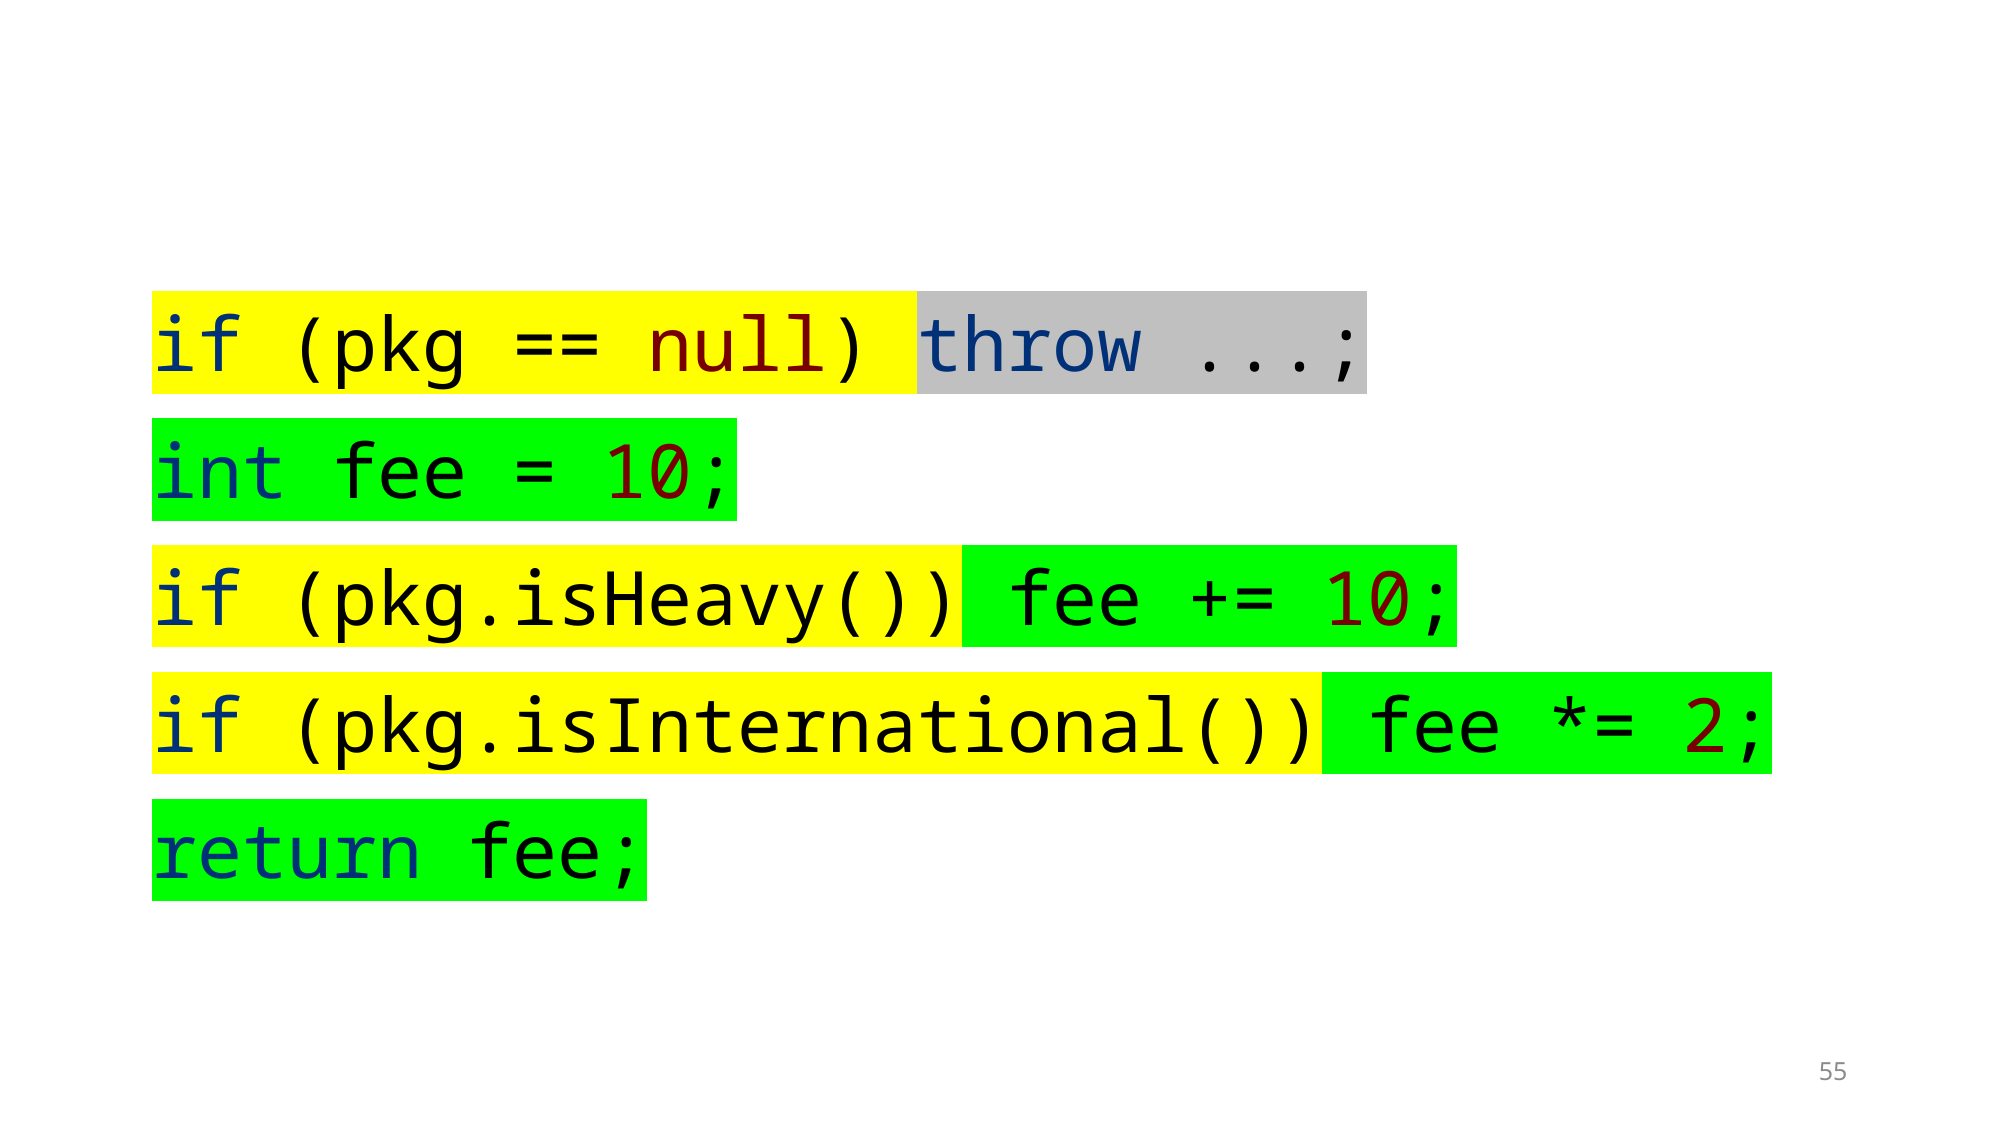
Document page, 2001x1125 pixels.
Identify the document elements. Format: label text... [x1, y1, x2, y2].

list if (pkg == null) throw ...; int fee = 10; if (pkg.isHeavy()) fee += 10; if (pkg.isInternational()) fee *= 2; return fee; [137, 299, 1863, 1125]
slide_number 55 [1412, 1042, 1863, 1103]
